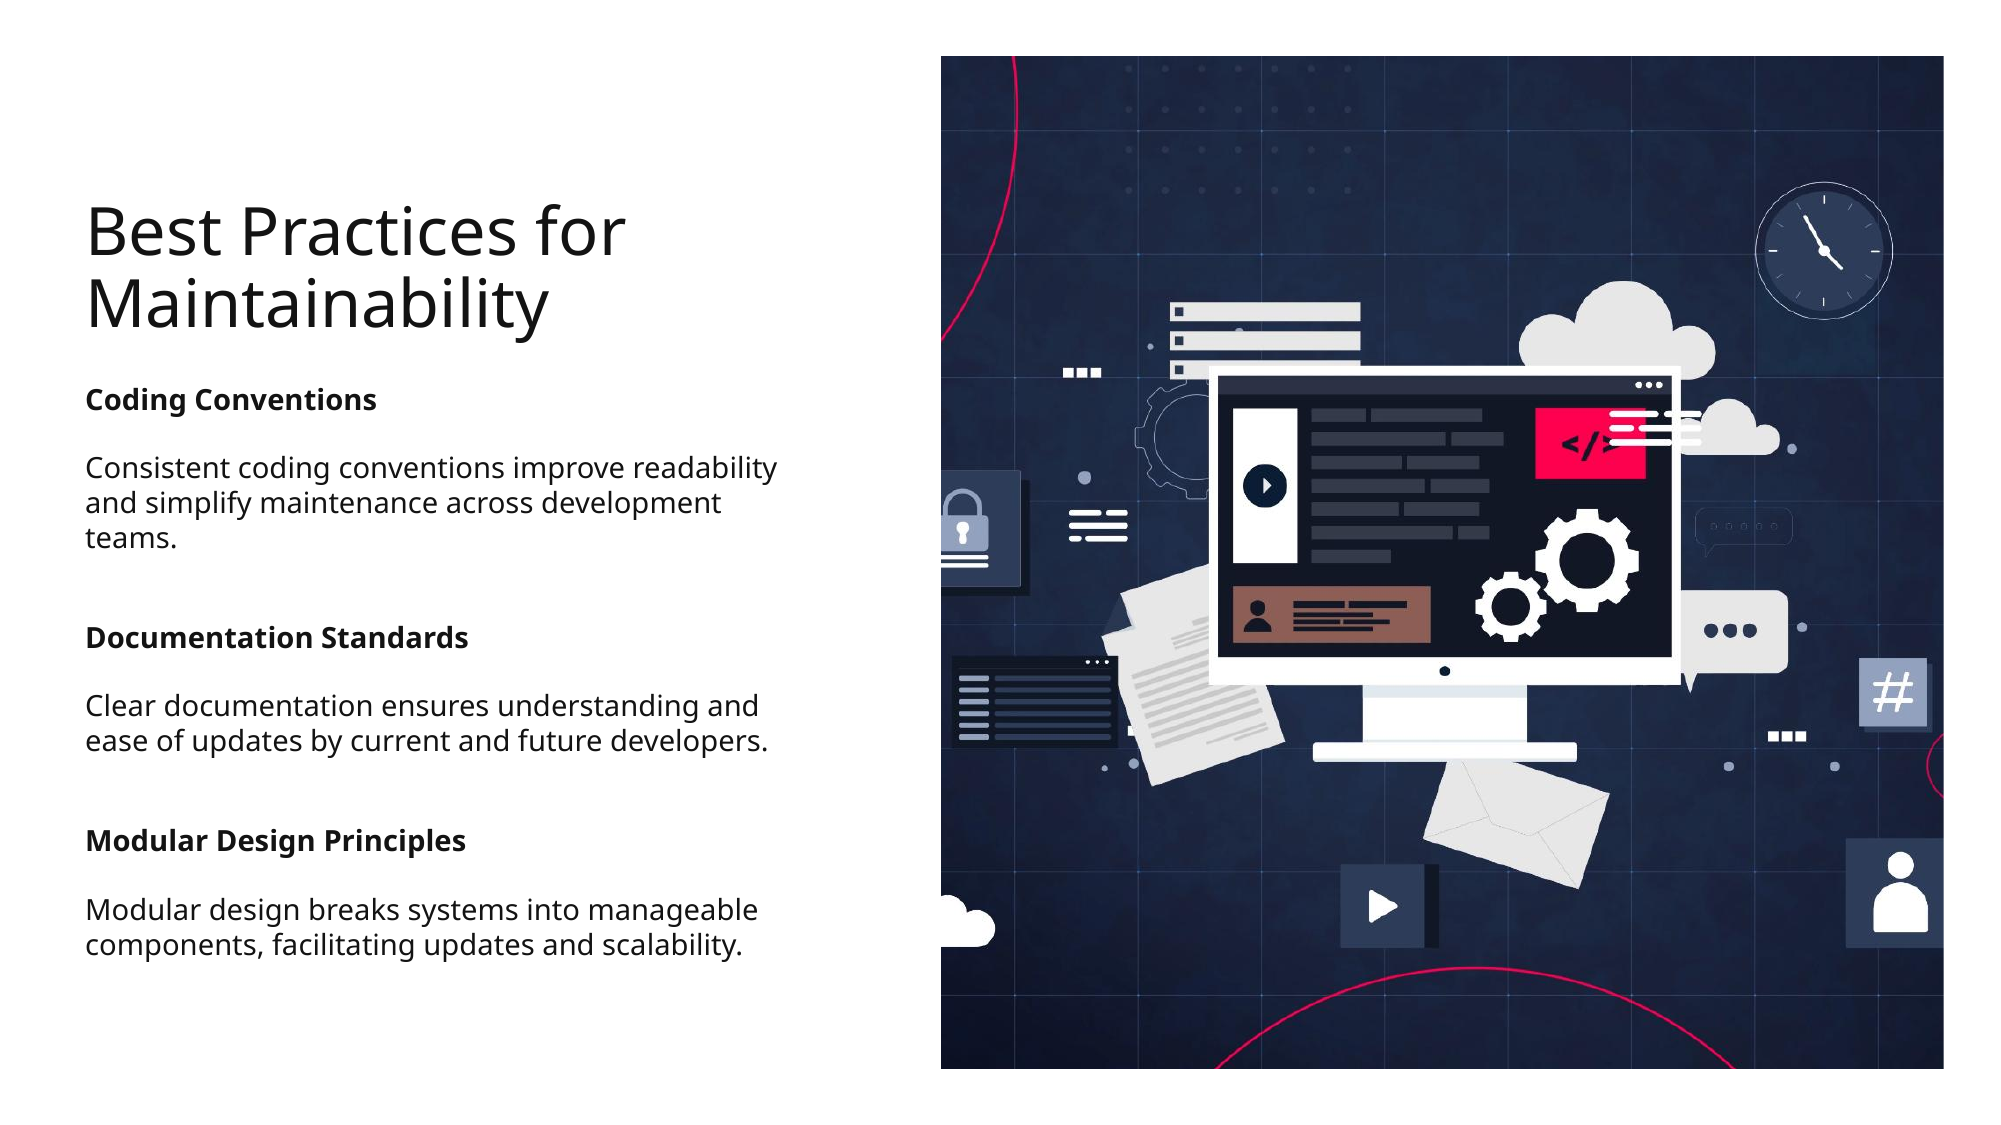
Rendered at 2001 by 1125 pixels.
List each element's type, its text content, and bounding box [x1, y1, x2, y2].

text_box Coding Conventions Consistent coding conventions improve readability and simplify maintenance across development teams. Documentation Standards Clear documentation ensures understanding and ease of updates by current and future developers. Modular Design Principles Modular design breaks systems into manageable components, facilitating updates and scalability. [70, 373, 806, 1037]
picture [941, 56, 1944, 1069]
title Best Practices for Maintainability [70, 98, 806, 350]
